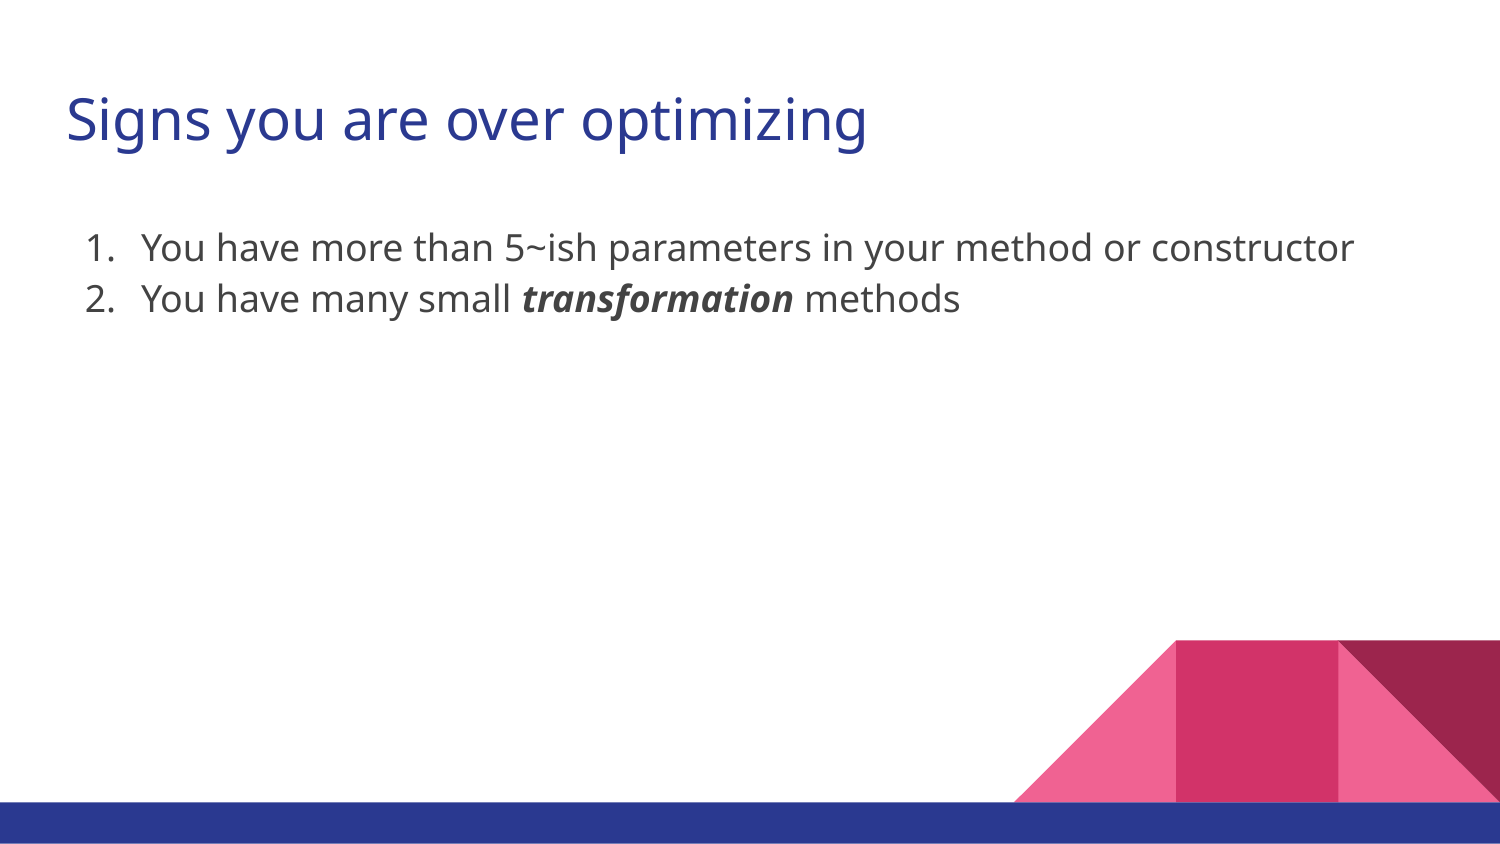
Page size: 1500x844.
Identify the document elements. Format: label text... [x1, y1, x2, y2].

list You have more than 5~ish parameters in your method or constructor You have many small transformation methods [51, 201, 1449, 750]
title Signs you are over optimizing [51, 67, 1449, 167]
